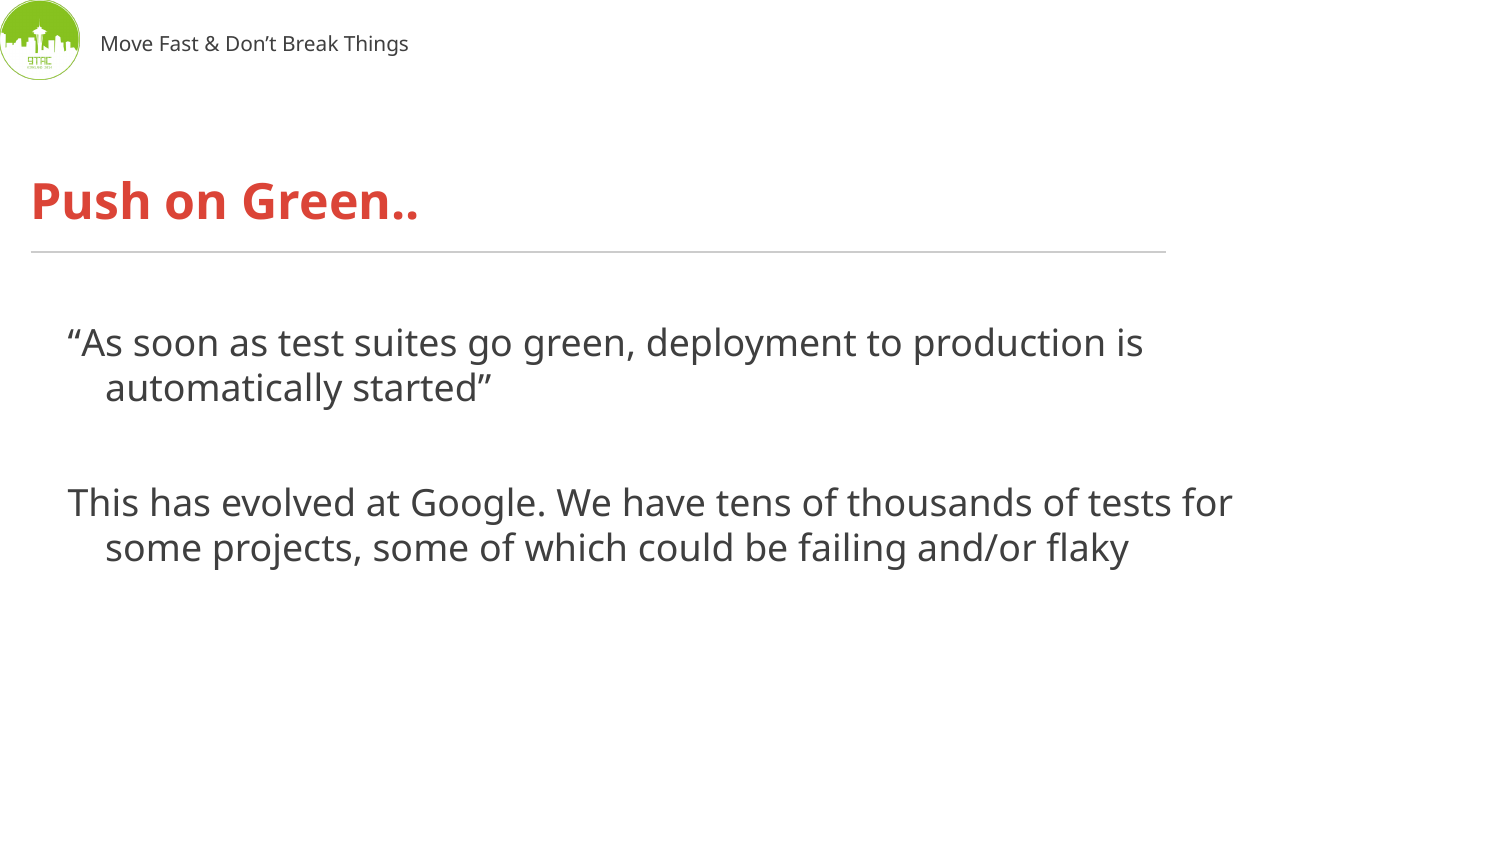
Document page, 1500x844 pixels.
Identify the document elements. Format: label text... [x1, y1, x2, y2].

text_box Move Fast & Don’t Break Things [85, 15, 485, 64]
picture [0, 0, 80, 80]
list Push on Green.. “As soon as test suites go green, deployment to production is automatically started” This has evolved at Google. We have tens of thousands of tests for some projects, some of which could be failing and/or flaky [15, 154, 1296, 683]
